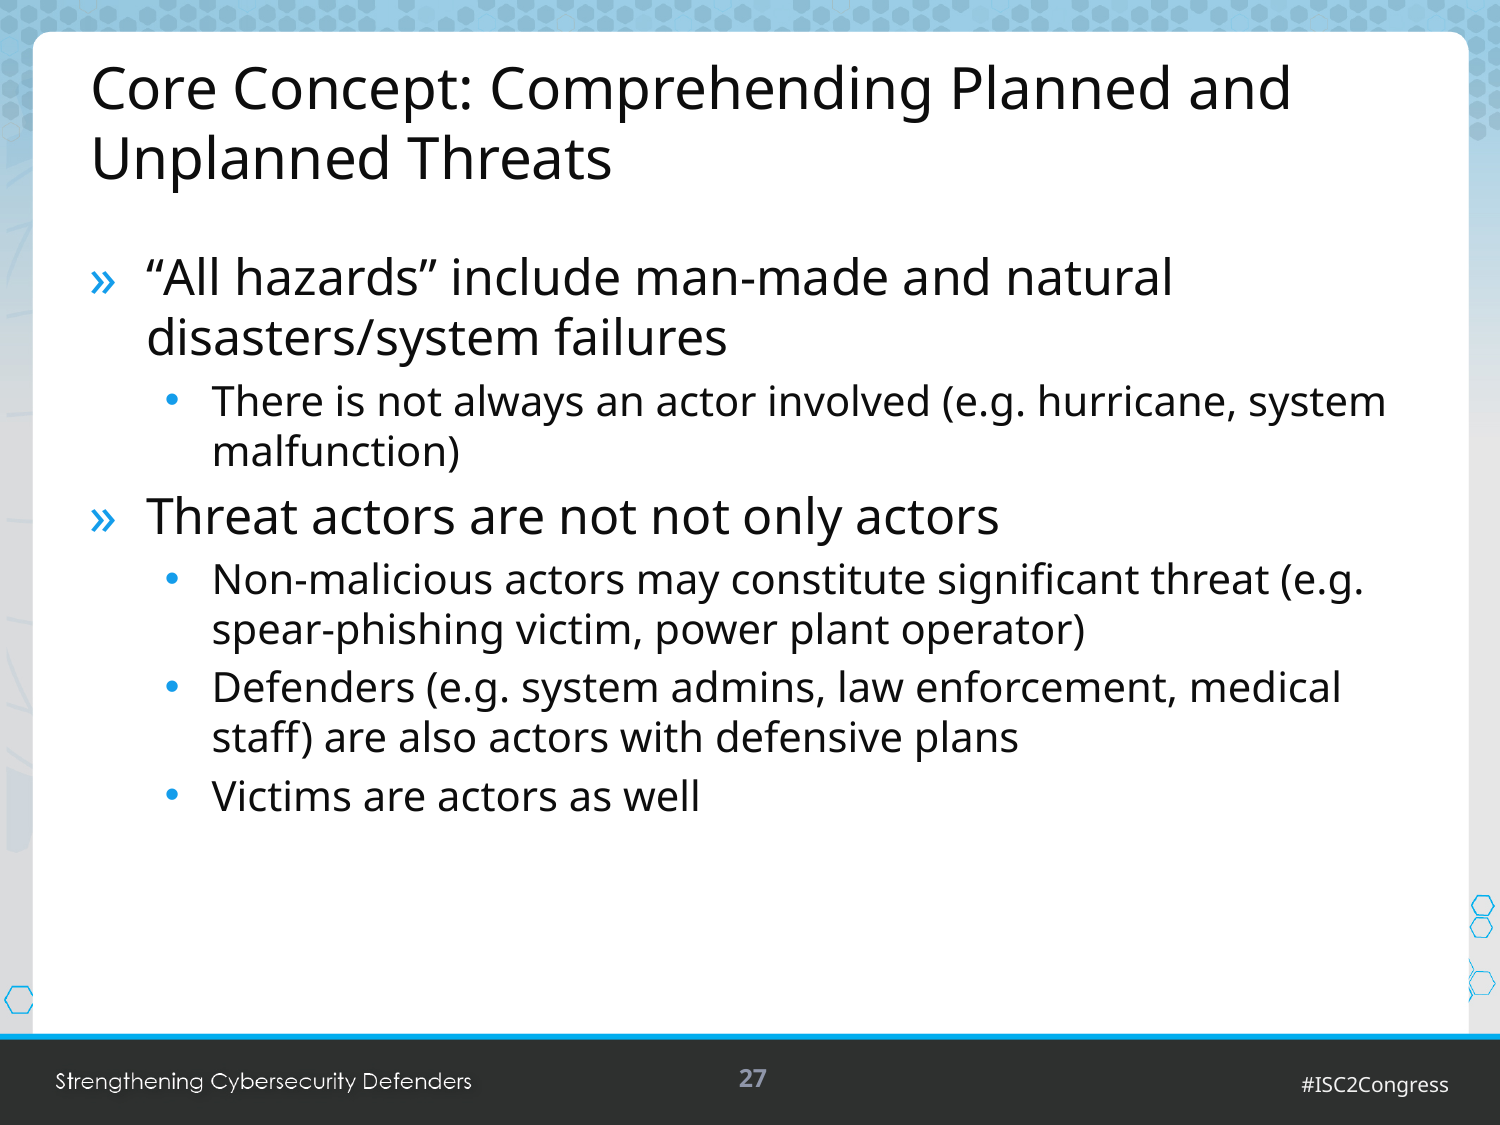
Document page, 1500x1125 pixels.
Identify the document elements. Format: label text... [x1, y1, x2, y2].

picture [0, 0, 1500, 1033]
title Core Concept: Comprehending Planned and Unplanned Threats [75, 42, 1390, 200]
picture [0, 1040, 1500, 1125]
list “All hazards” include man-made and natural disasters/system failures There is not always an actor involved (e.g. hurricane, system malfunction) Threat actors are not not only actors Non-malicious actors may constitute significant threat (e.g. spear-phishing victim, power plant operator) Defenders (e.g. system admins, law enforcement, medical staff) are also actors with defensive plans Victims are actors as well [75, 238, 1425, 977]
